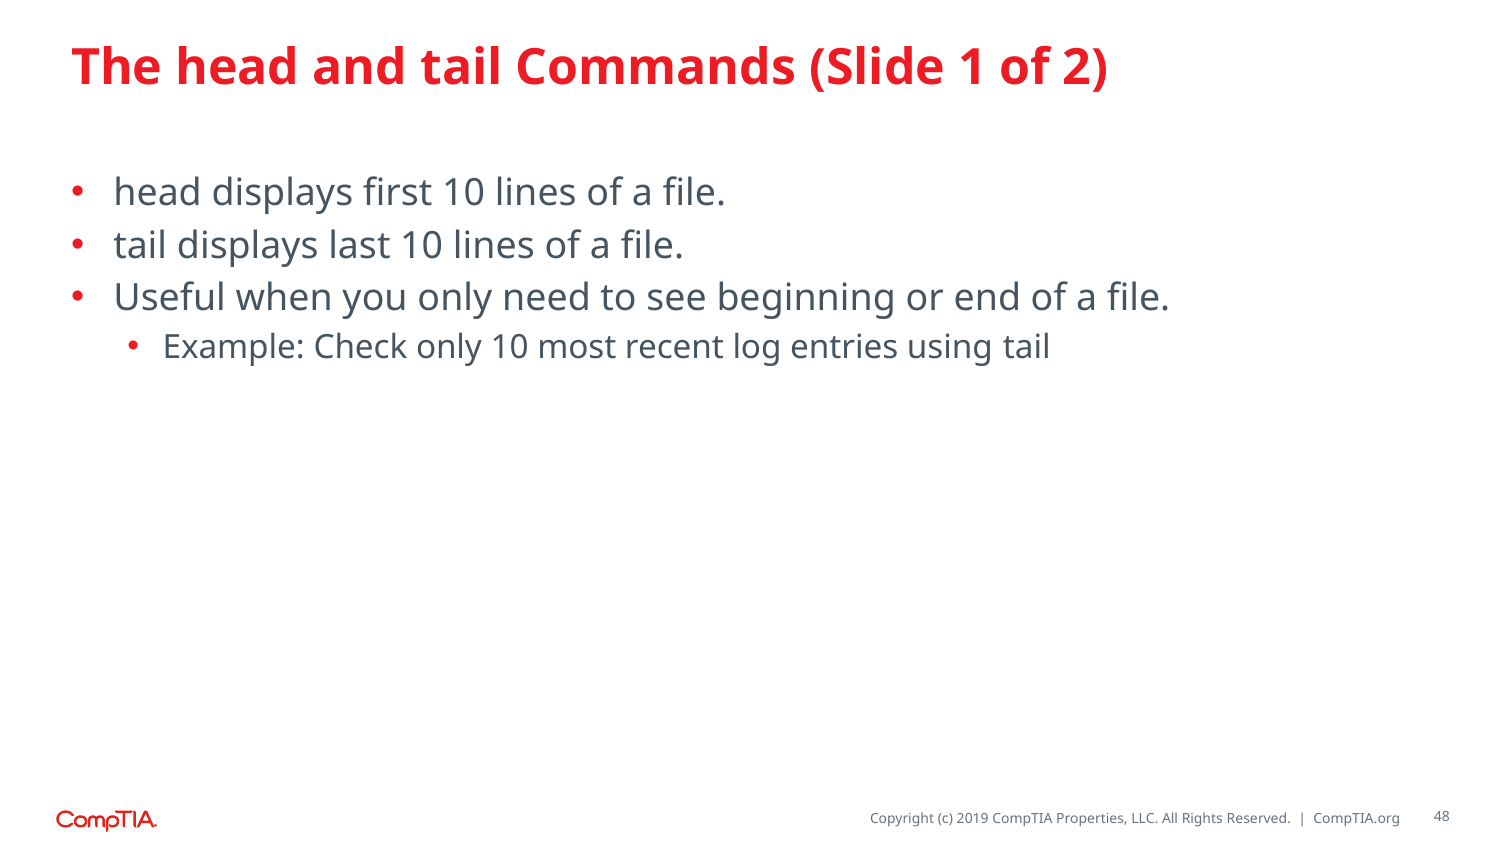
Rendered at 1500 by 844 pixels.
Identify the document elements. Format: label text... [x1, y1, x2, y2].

title The head and tail Commands (Slide 1 of 2) [56, 12, 1444, 117]
list head displays first 10 lines of a file. tail displays last 10 lines of a file. Useful when you only need to see beginning or end of a file. Example: Check only 10 most recent log entries using tail [56, 160, 1444, 746]
slide_number 48 [1407, 800, 1450, 835]
